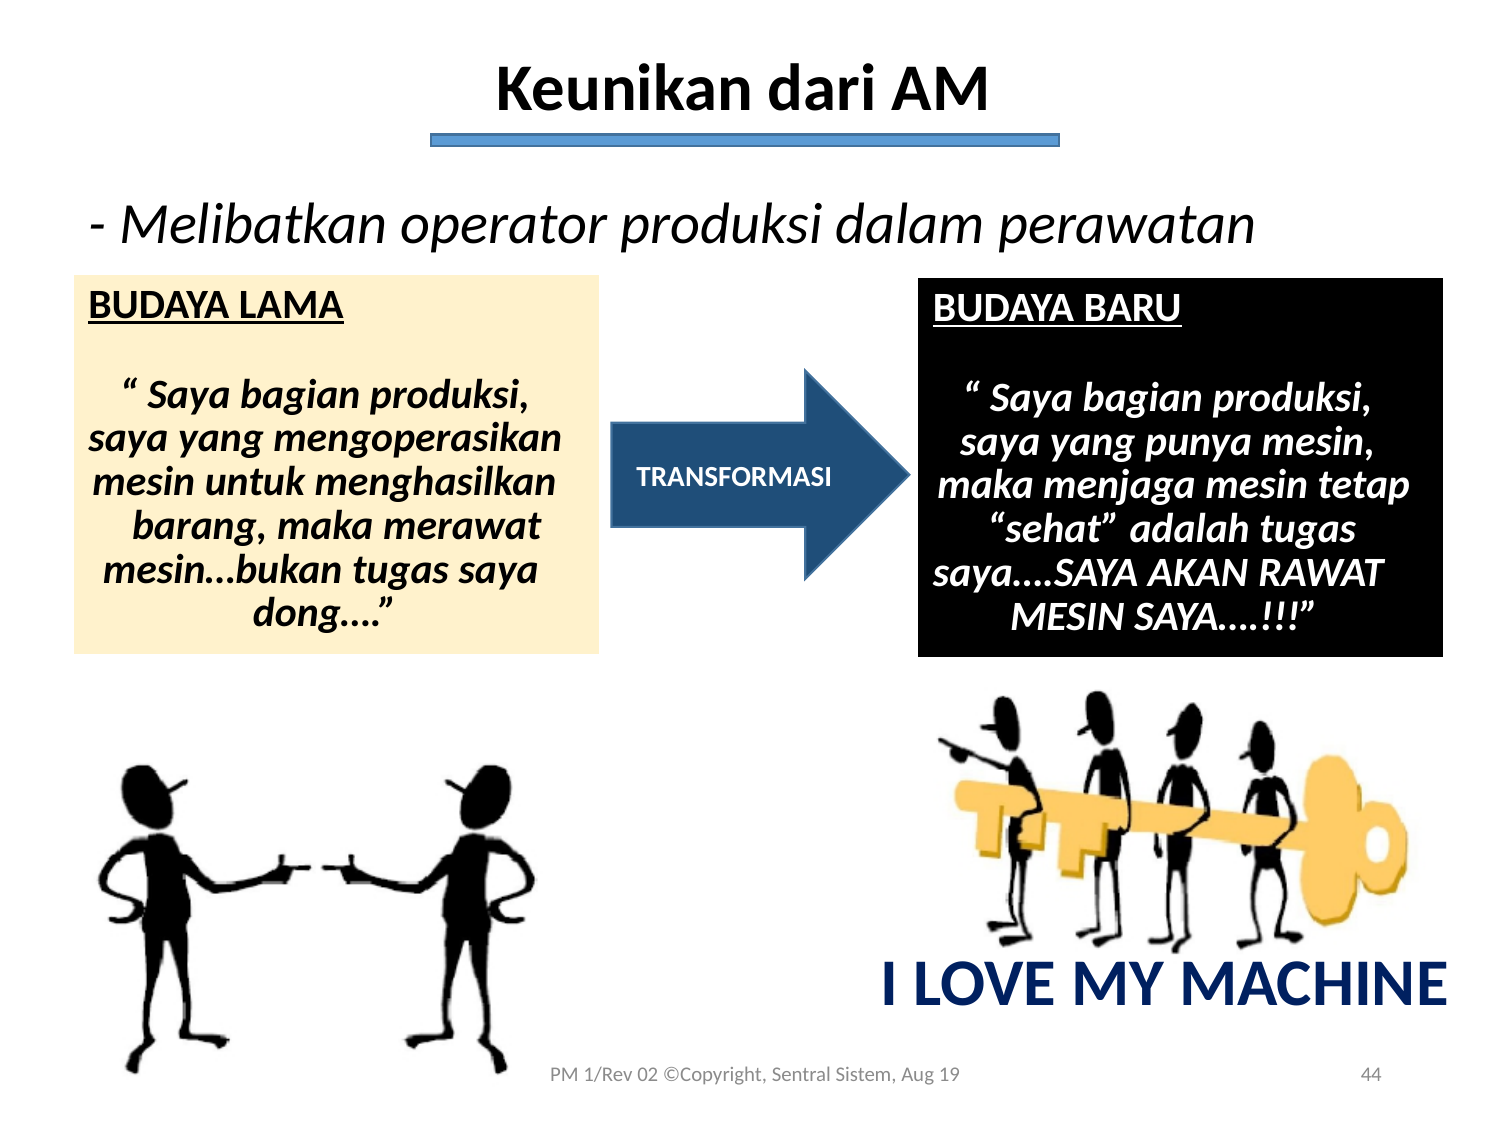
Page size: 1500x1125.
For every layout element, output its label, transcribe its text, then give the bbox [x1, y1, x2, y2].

text_box BUDAYA LAMA “ Saya bagian produksi, saya yang mengoperasikan mesin untuk menghasilkan barang, maka merawat mesin…bukan tugas saya dong….” [73, 274, 600, 655]
text_box Keunikan dari AM [496, 63, 992, 132]
text_box BUDAYA BARU “ Saya bagian produksi, saya yang punya mesin, maka menjaga mesin tetap “sehat” adalah tugas saya….SAYA AKAN RAWAT MESIN SAYA….!!!” [917, 277, 1444, 658]
footer TPM 1/Rev 02 ©Copyright, Sentral Sistem, Aug 19 [496, 1042, 1004, 1103]
text_box [430, 133, 1060, 147]
text_box [97, 288, 209, 330]
slide_number 44 [1059, 1042, 1397, 1103]
text_box TRANSFORMASI [610, 368, 911, 582]
text_box I LOVE MY MACHINE [865, 931, 1473, 1026]
text_box - Melibatkan operator produksi dalam perawatan [88, 194, 1257, 263]
picture [61, 744, 552, 1097]
picture [930, 658, 1426, 1012]
text_box [942, 294, 1051, 335]
